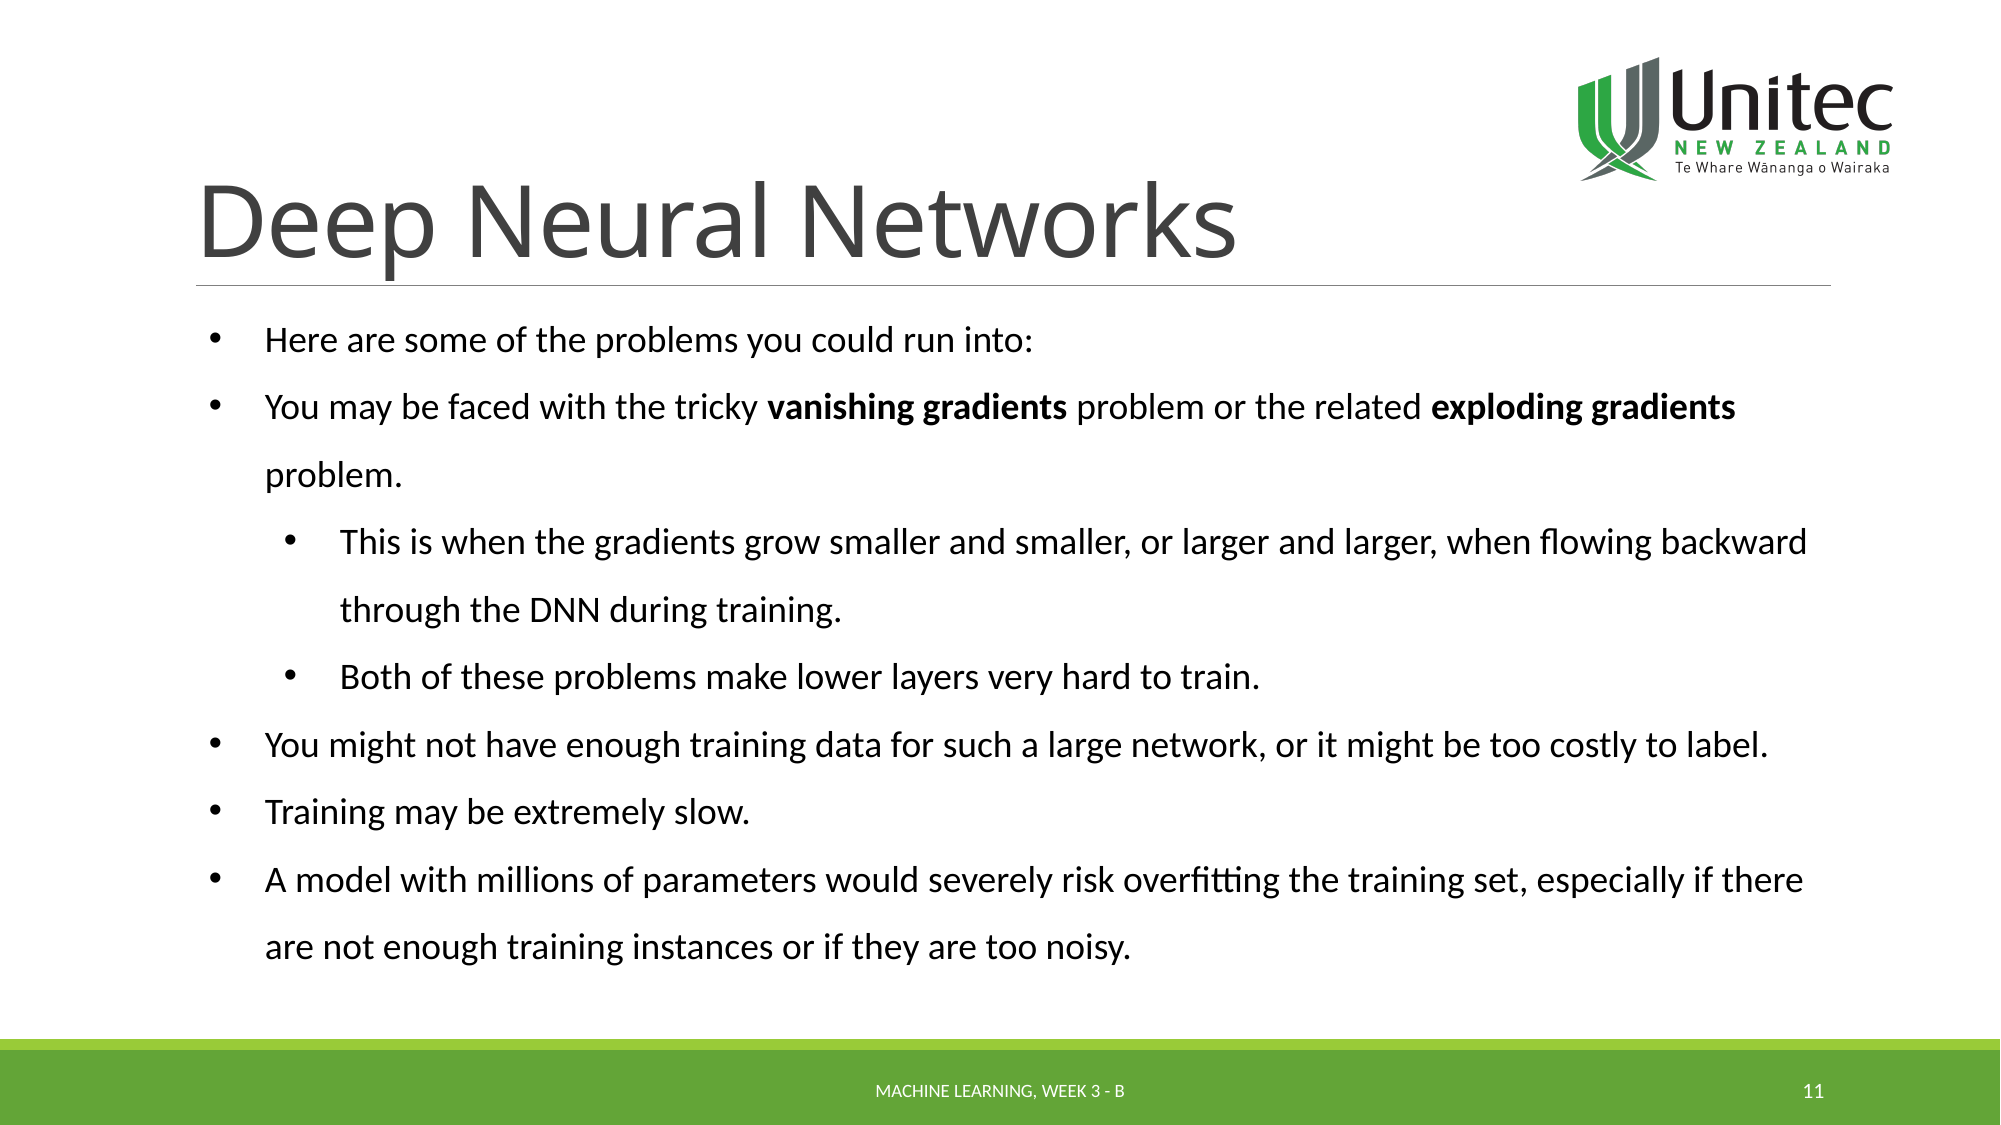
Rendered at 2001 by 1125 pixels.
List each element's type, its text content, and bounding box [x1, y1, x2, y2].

text_box Here are some of the problems you could run into: You may be faced with the tricky vanishing gradients problem or the related exploding gradients problem. This is when the gradients grow smaller and smaller, or larger and larger, when flowing backward through the DNN during training. Both of these problems make lower layers very hard to train. You might not have enough training data for such a large network, or it might be too costly to label. Training may be extremely slow. A model with millions of parameters would severely risk overfitting the training set, especially if there are not enough training instances or if they are too noisy. [193, 284, 1829, 975]
slide_number 11 [1624, 1059, 1840, 1120]
footer Machine Learning, Week 3 - B [604, 1059, 1396, 1120]
title Deep Neural Networks [180, 47, 1830, 285]
picture [1578, 56, 1893, 181]
